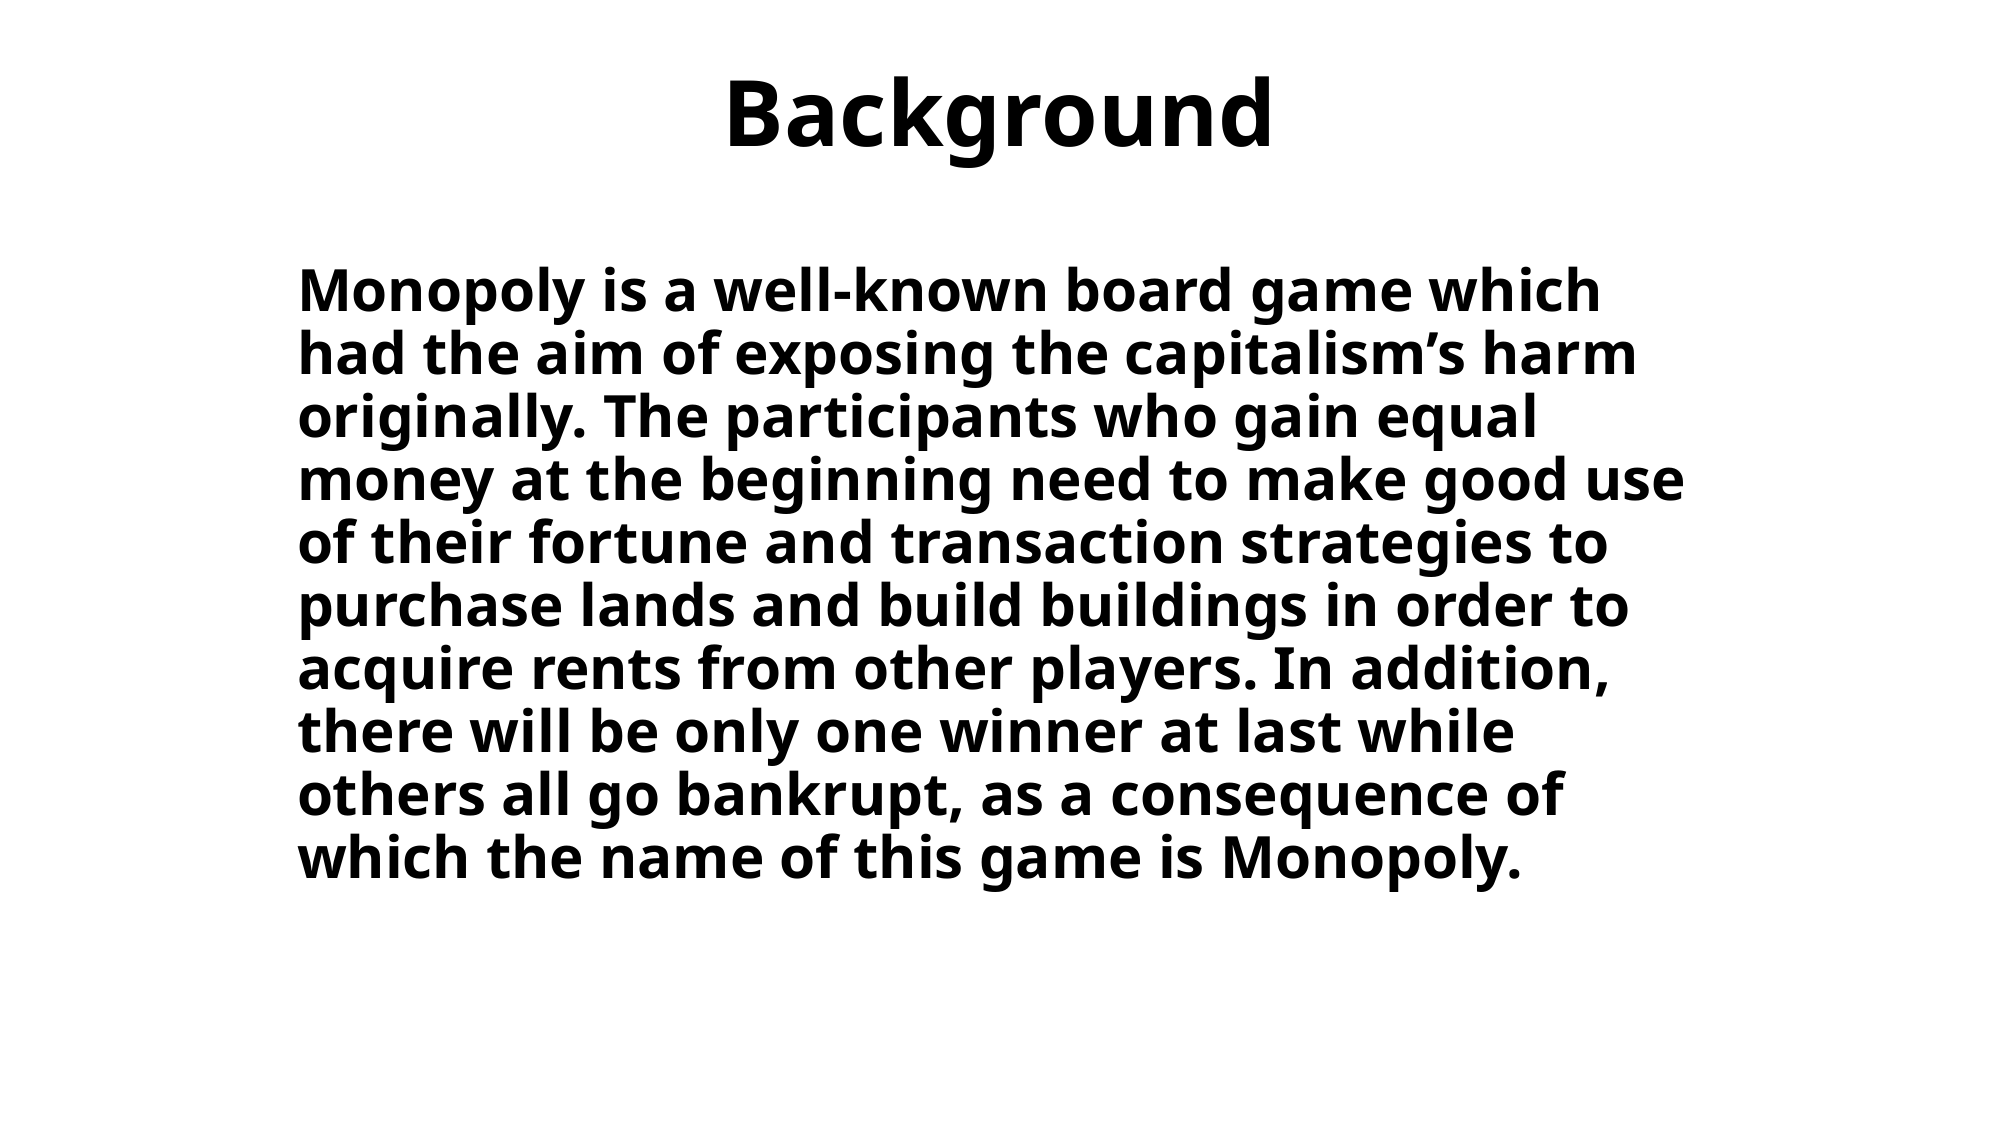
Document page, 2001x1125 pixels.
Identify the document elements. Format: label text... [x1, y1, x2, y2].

title Background [137, 52, 1863, 182]
list Monopoly is a well-known board game which had the aim of exposing the capitalism’s harm originally. The participants who gain equal money at the beginning need to make good use of their fortune and transaction strategies to purchase lands and build buildings in order to acquire rents from other players. In addition, there will be only one winner at last while others all go bankrupt, as a consequence of which the name of this game is Monopoly. [282, 253, 1718, 951]
